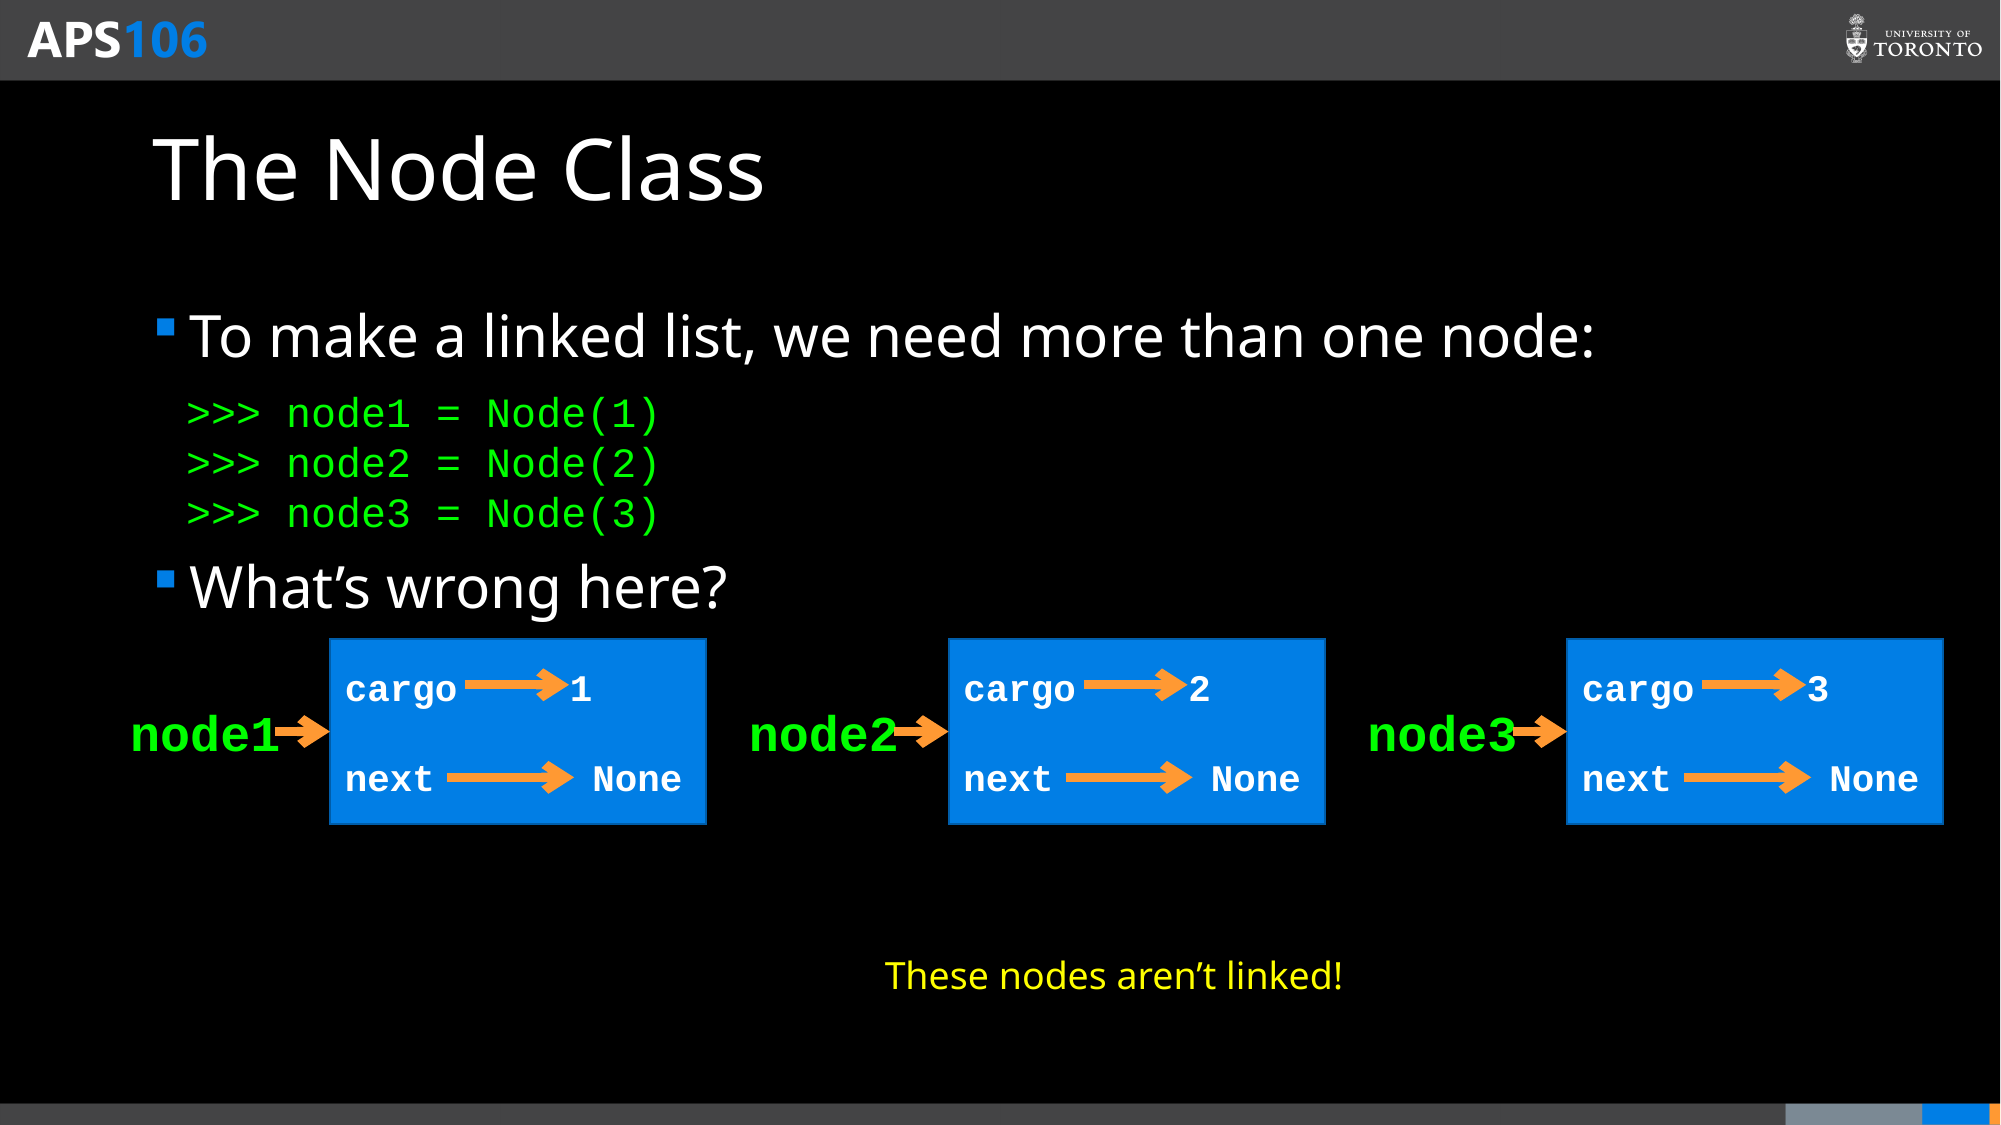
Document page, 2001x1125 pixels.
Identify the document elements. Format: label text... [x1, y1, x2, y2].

text_box node2 [734, 693, 914, 769]
list To make a linked list, we need more than one node: What’s wrong here? [137, 299, 1863, 1093]
text_box cargo 2 next None [948, 638, 1326, 825]
text_box cargo 1 next None [329, 638, 707, 825]
picture [0, 0, 2001, 1125]
text_box cargo 3 next None [1566, 638, 1944, 825]
title The Node Class [137, 119, 1863, 227]
text_box These nodes aren’t linked! [870, 945, 1359, 1005]
text_box >>> node1 = Node(1) >>> node2 = Node(2) >>> node3 = Node(3) [171, 378, 922, 544]
text_box node3 [1352, 693, 1533, 769]
text_box node1 [115, 693, 296, 769]
